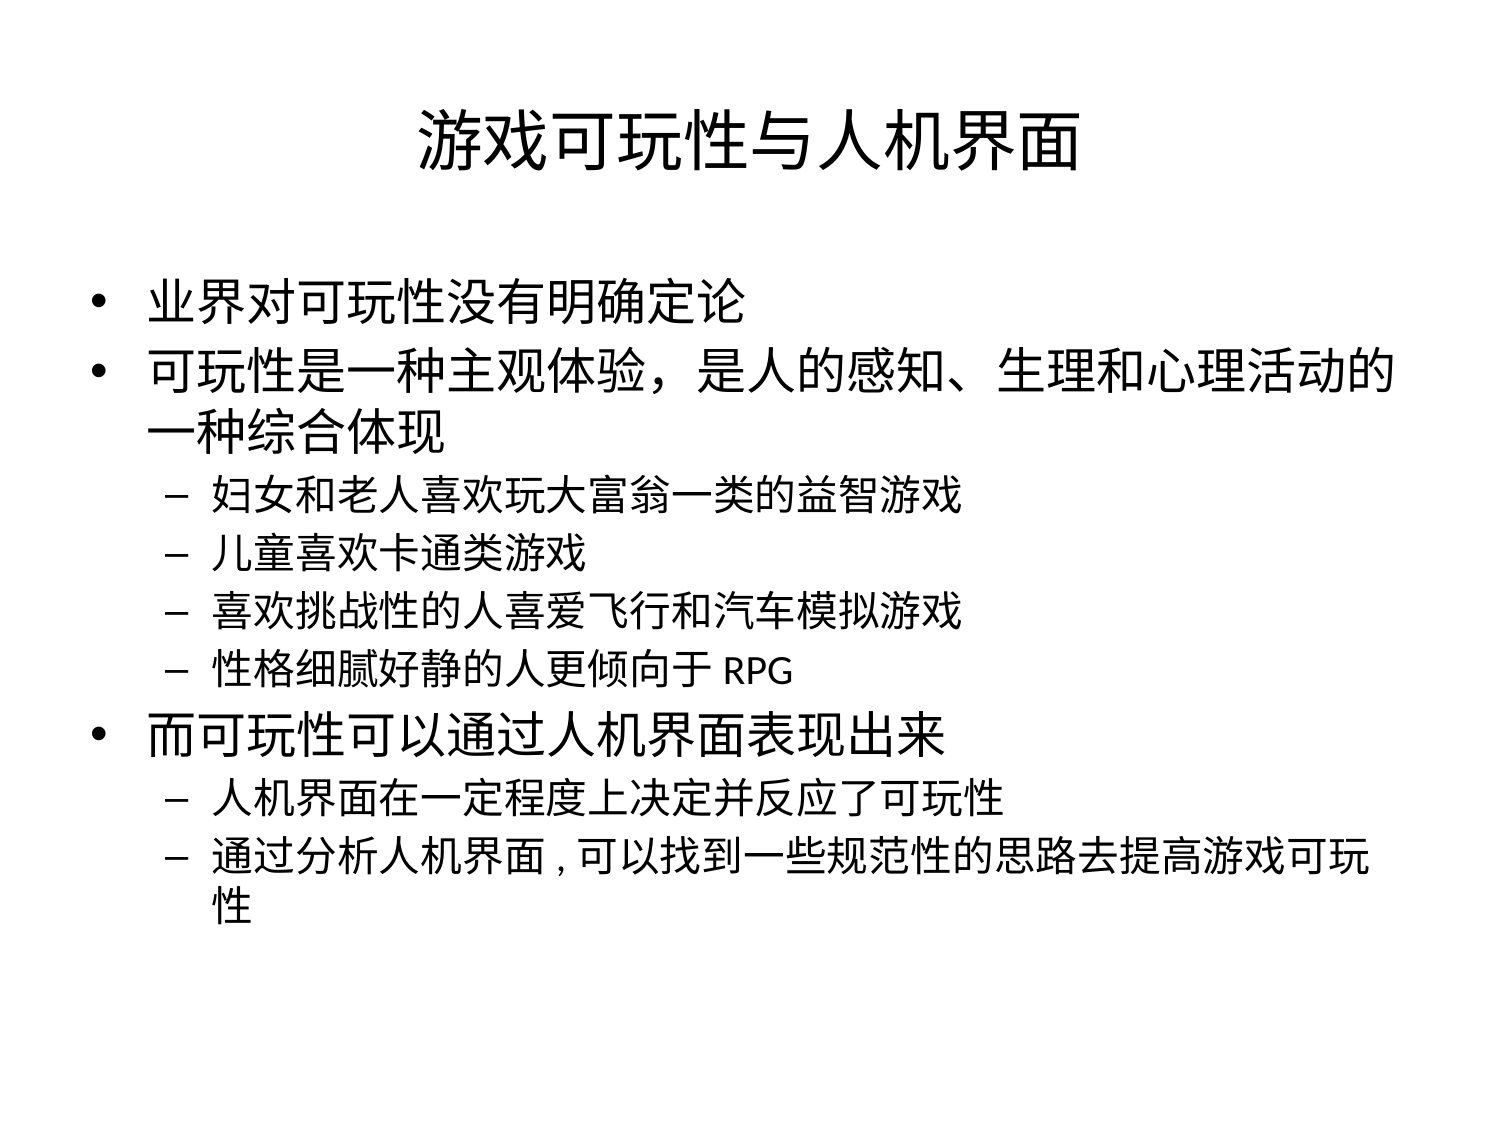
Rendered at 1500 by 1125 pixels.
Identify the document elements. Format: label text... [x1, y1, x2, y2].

title 游戏可玩性与人机界面 [75, 45, 1425, 233]
list 业界对可玩性没有明确定论 可玩性是一种主观体验，是人的感知、生理和心理活动的一种综合体现 妇女和老人喜欢玩大富翁一类的益智游戏 儿童喜欢卡通类游戏 喜欢挑战性的人喜爱飞行和汽车模拟游戏 性格细腻好静的人更倾向于RPG 而可玩性可以通过人机界面表现出来 人机界面在一定程度上决定并反应了可玩性 通过分析人机界面,可以找到一些规范性的思路去提高游戏可玩性 [75, 262, 1425, 1005]
